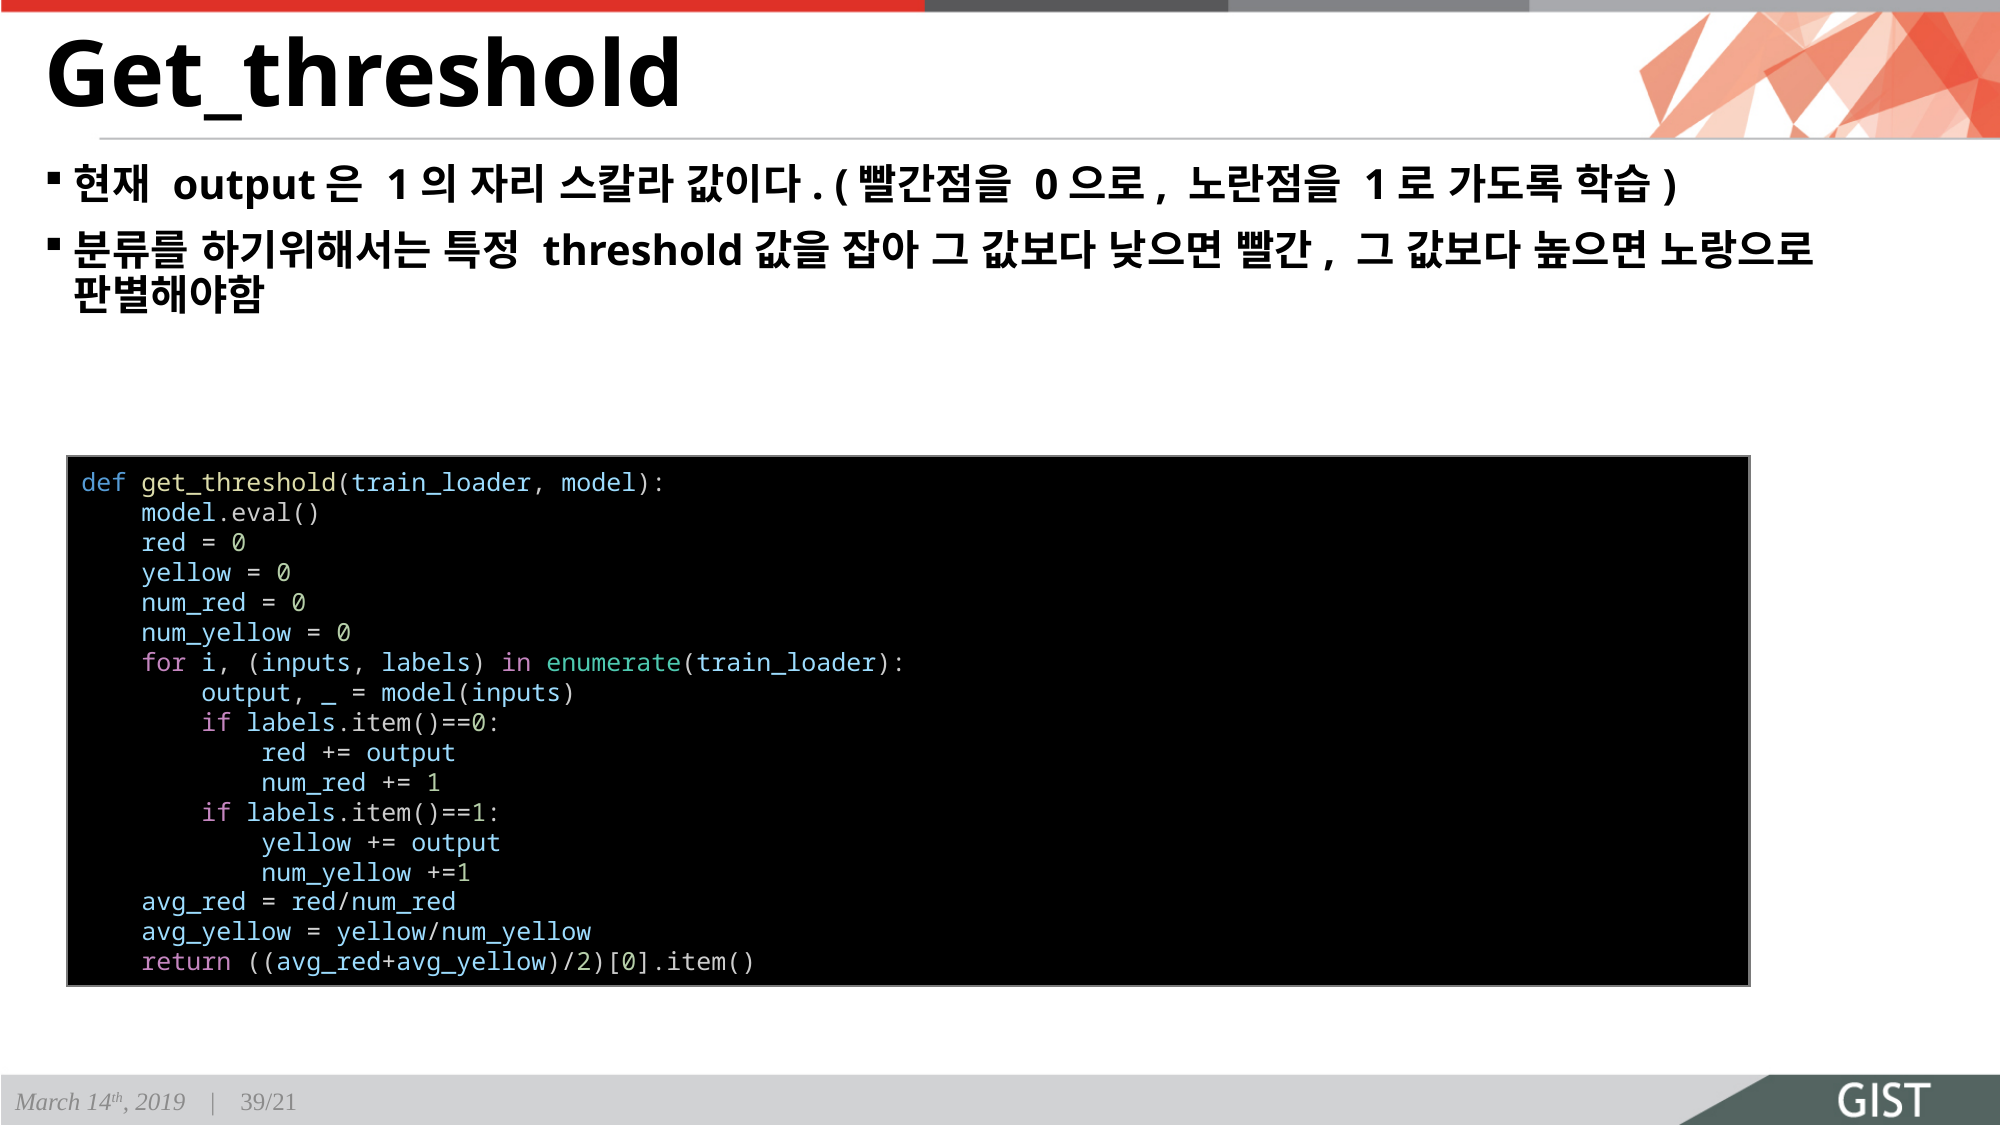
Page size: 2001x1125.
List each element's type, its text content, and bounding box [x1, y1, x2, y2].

picture [0, 0, 2000, 1125]
text_box def get_threshold(train_loader, model): model.eval() red = 0 yellow = 0 num_red = 0 num_yellow = 0 for i, (inputs, labels) in enumerate(train_loader): output, _ = model(inputs) if labels.item()==0: red += output num_red += 1 if labels.item()==1: yellow += output num_yellow +=1 avg_red = red/num_red avg_yellow = yellow/num_yellow return ((avg_red+avg_yellow)/2)[0].item() [66, 455, 1751, 987]
list 현재 output은 1의 자리 스칼라 값이다. (빨간점을 0으로, 노란점을 1로 가도록 학습) 분류를 하기위해서는 특정 threshold값을 잡아 그 값보다 낮으면 빨간, 그 값보다 높으면 노랑으로 판별해야함 [29, 155, 1971, 440]
title Get_threshold [29, 17, 1971, 136]
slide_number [0, 1075, 450, 1125]
